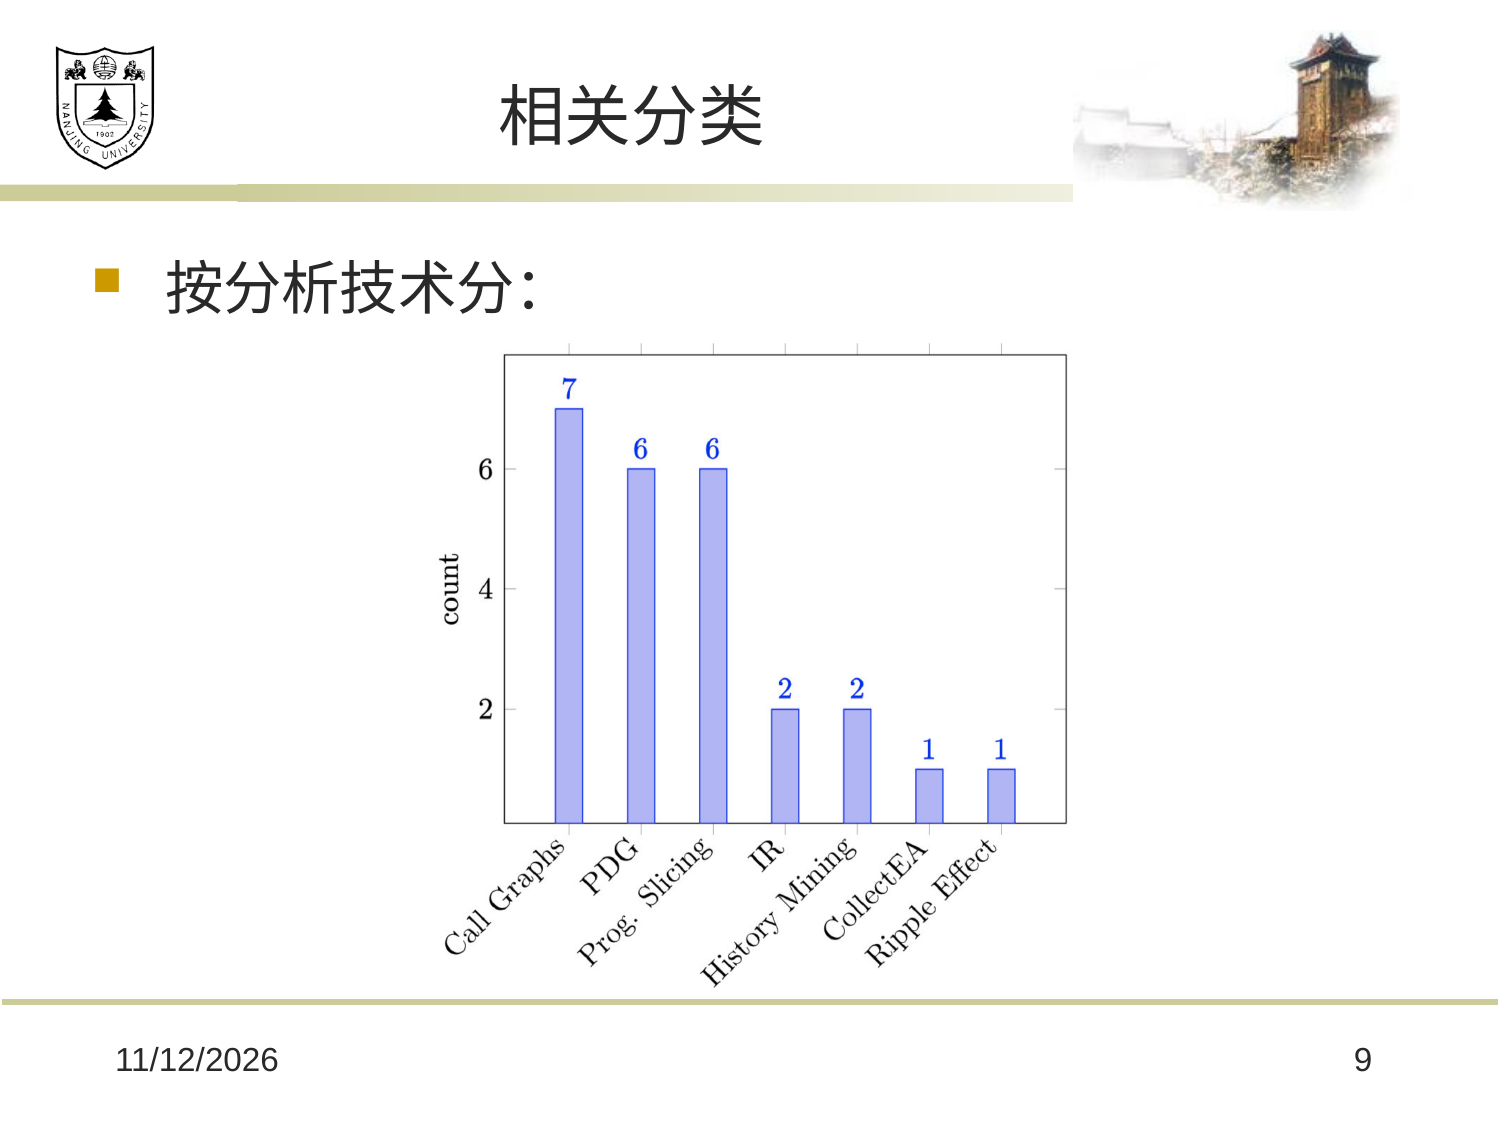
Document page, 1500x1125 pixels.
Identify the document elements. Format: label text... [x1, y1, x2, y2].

title 相关分类 [170, 66, 1093, 162]
list 按分析技术分： [76, 243, 1413, 965]
slide_number 9 [1234, 1030, 1388, 1107]
picture [50, 42, 160, 173]
picture [2, 999, 1498, 1005]
picture [400, 340, 1100, 998]
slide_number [100, 1030, 313, 1107]
picture [1073, 30, 1400, 211]
